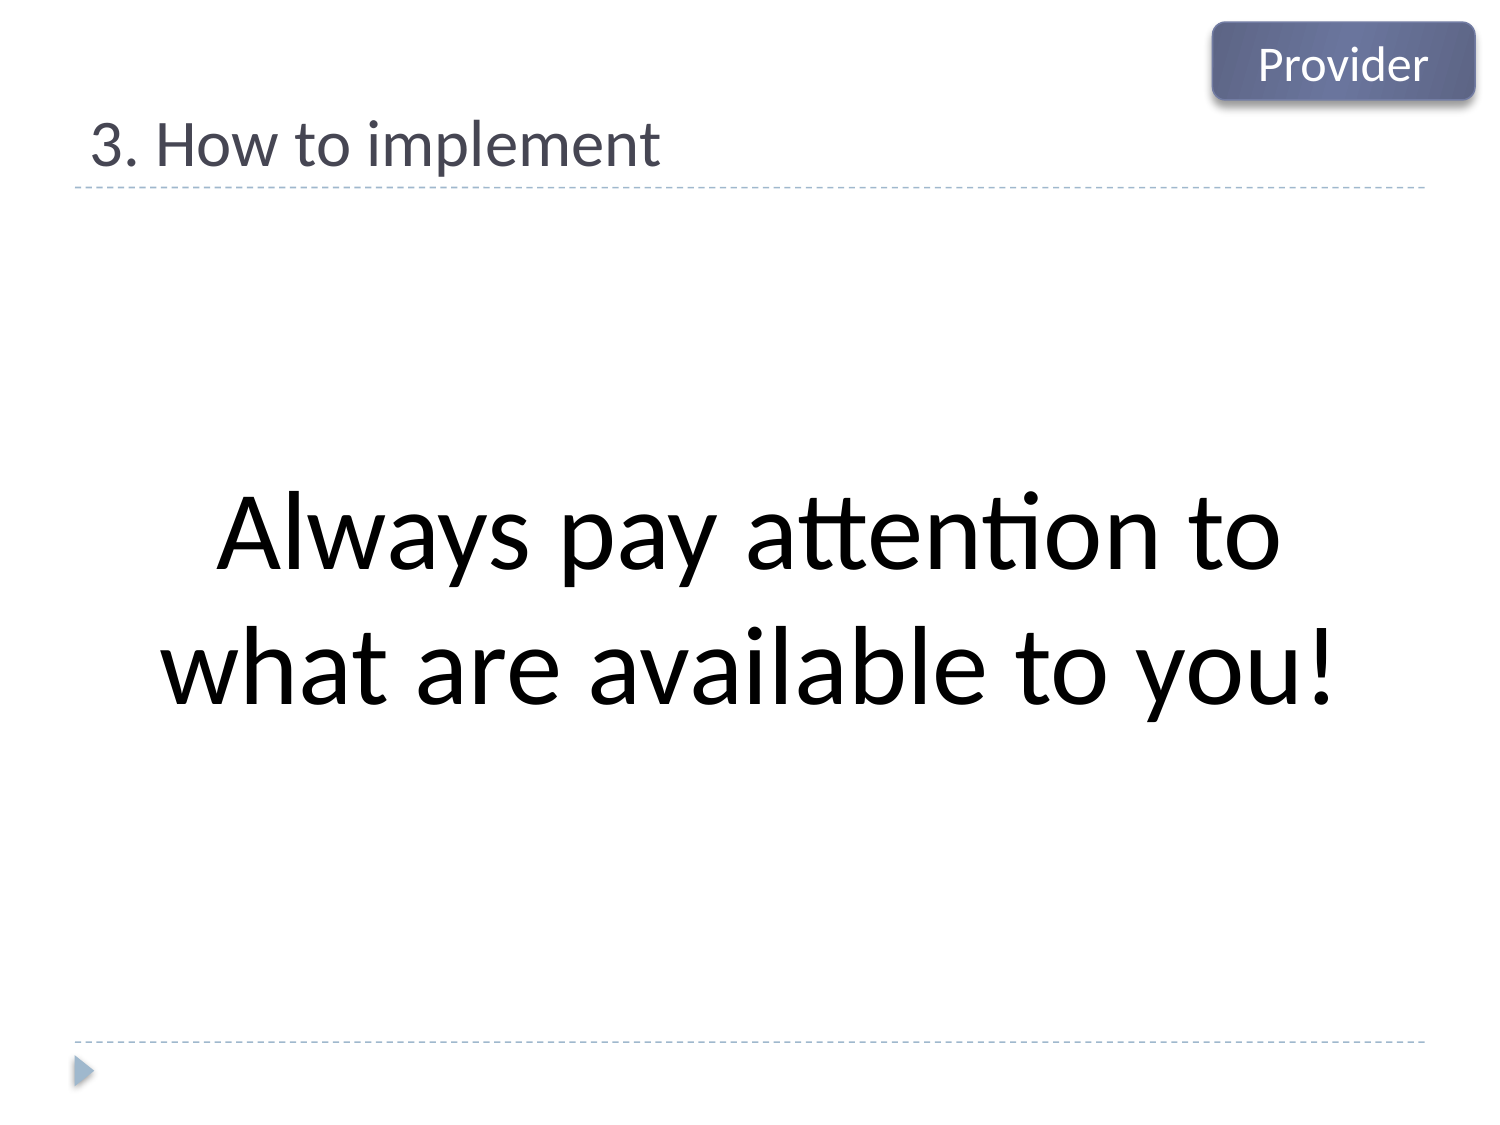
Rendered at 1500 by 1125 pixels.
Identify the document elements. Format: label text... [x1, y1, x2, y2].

title 3. How to implement [75, 24, 1425, 188]
text_box Always pay attention to what are available to you! [144, 449, 1356, 735]
text_box Provider [1211, 21, 1476, 101]
